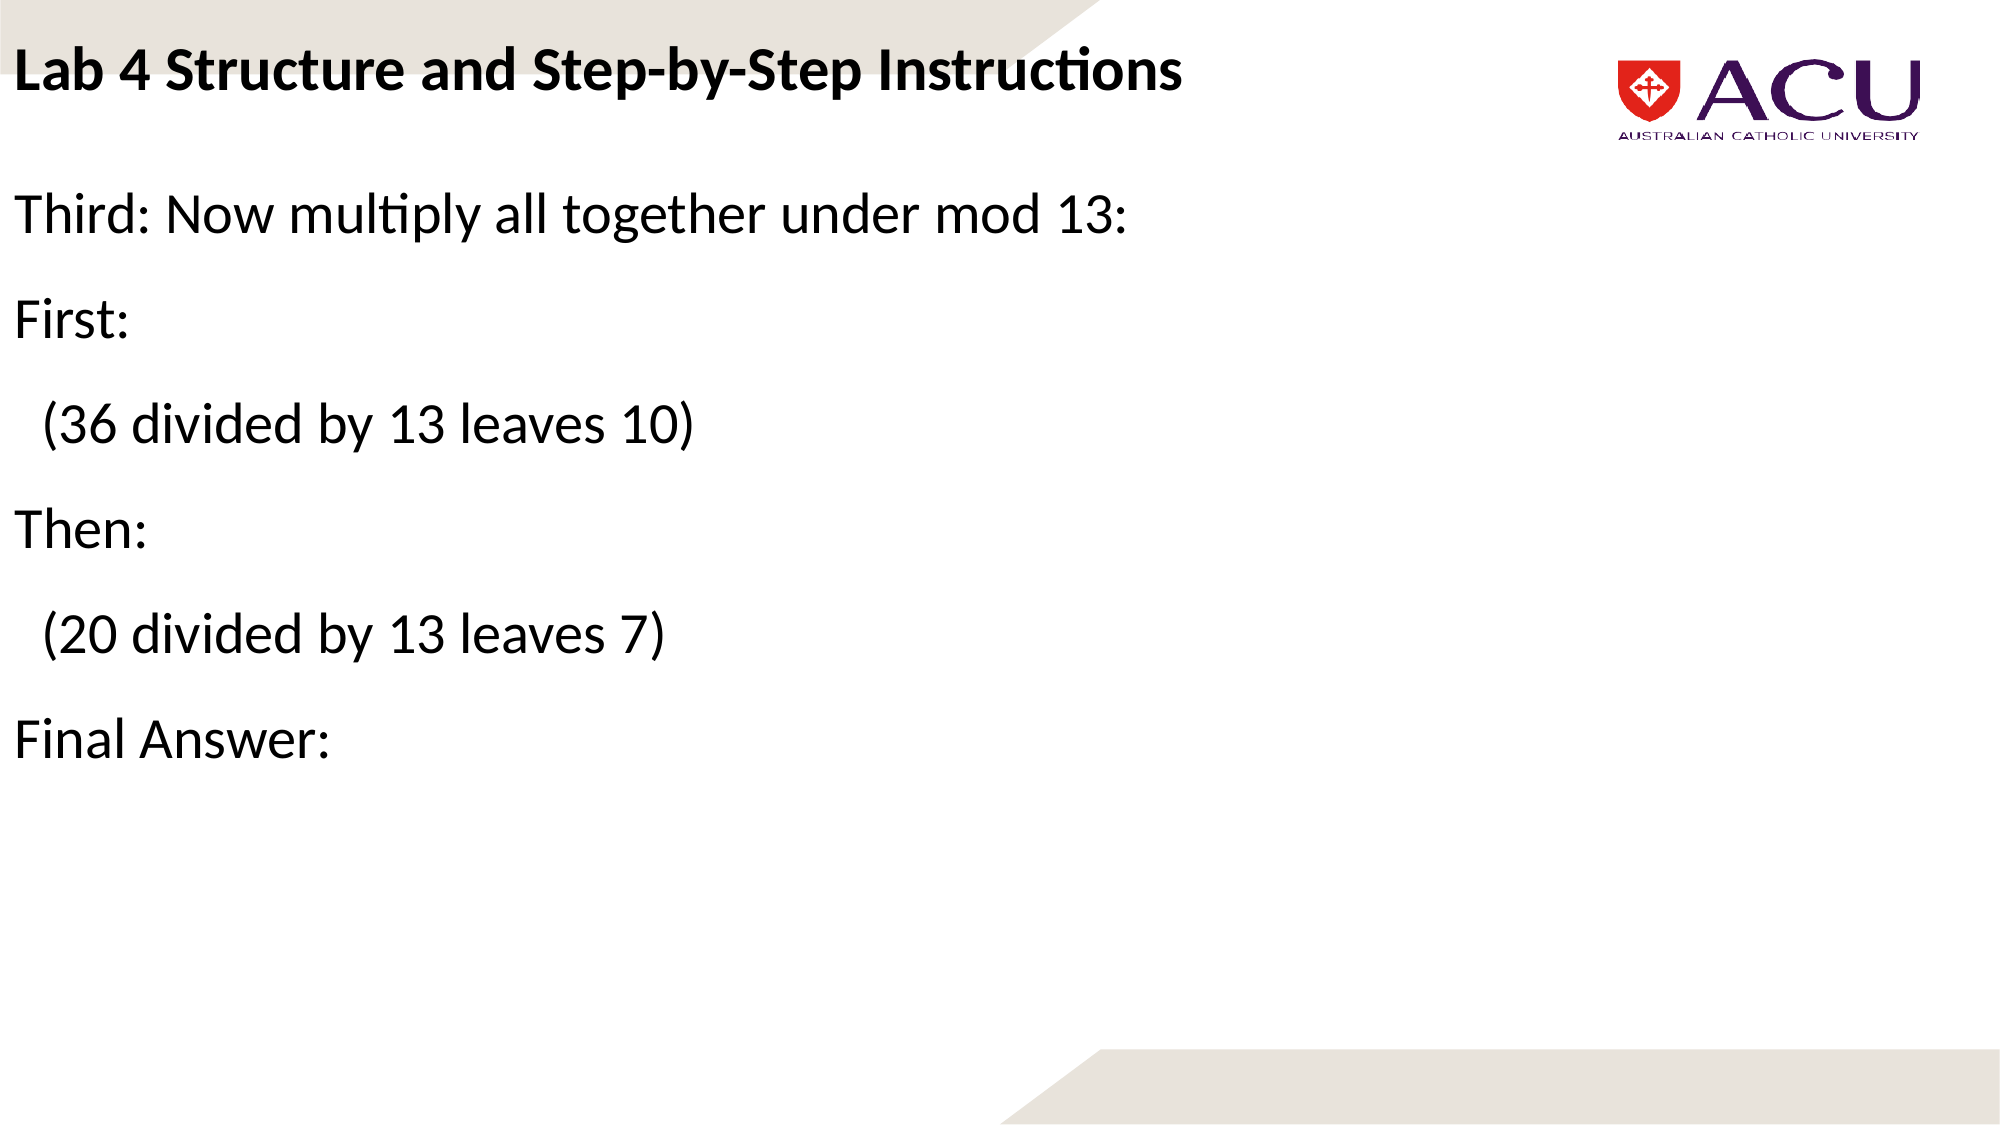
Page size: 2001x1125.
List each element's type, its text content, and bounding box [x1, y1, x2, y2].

picture [1618, 111, 1920, 140]
text_box Lab 4 Structure and Step-by-Step Instructions [0, 0, 2000, 111]
